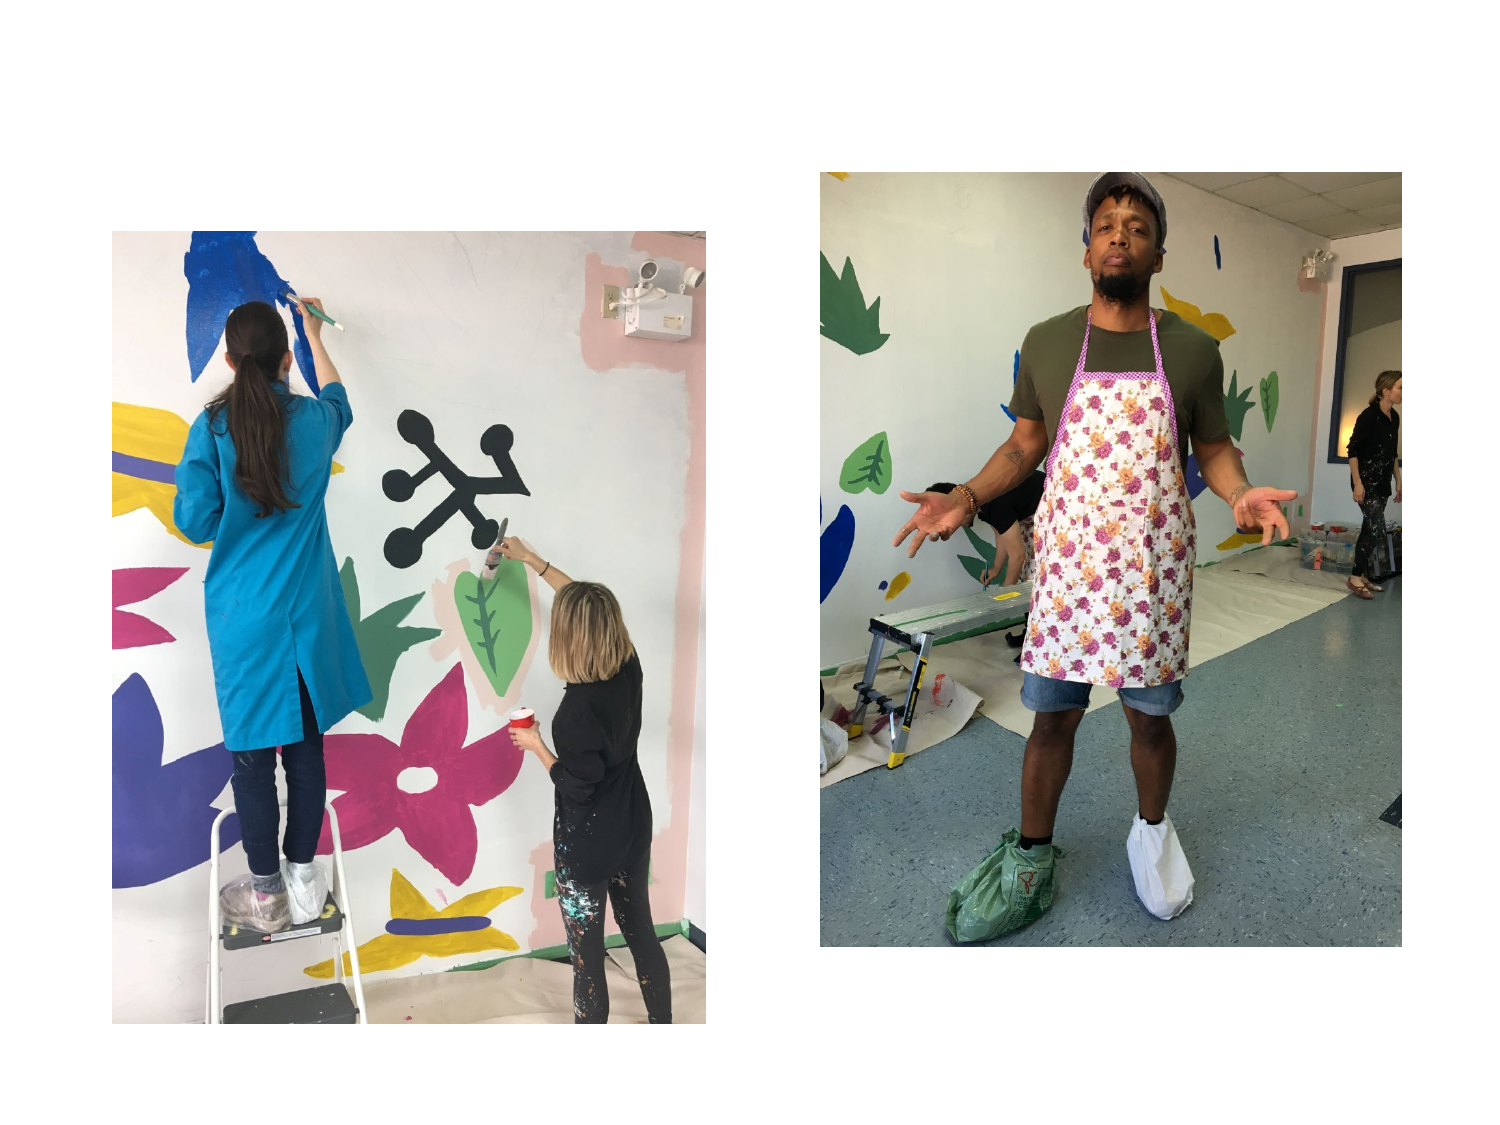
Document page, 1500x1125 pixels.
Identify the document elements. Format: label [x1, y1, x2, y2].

picture [820, 172, 1402, 948]
picture [111, 231, 706, 1024]
